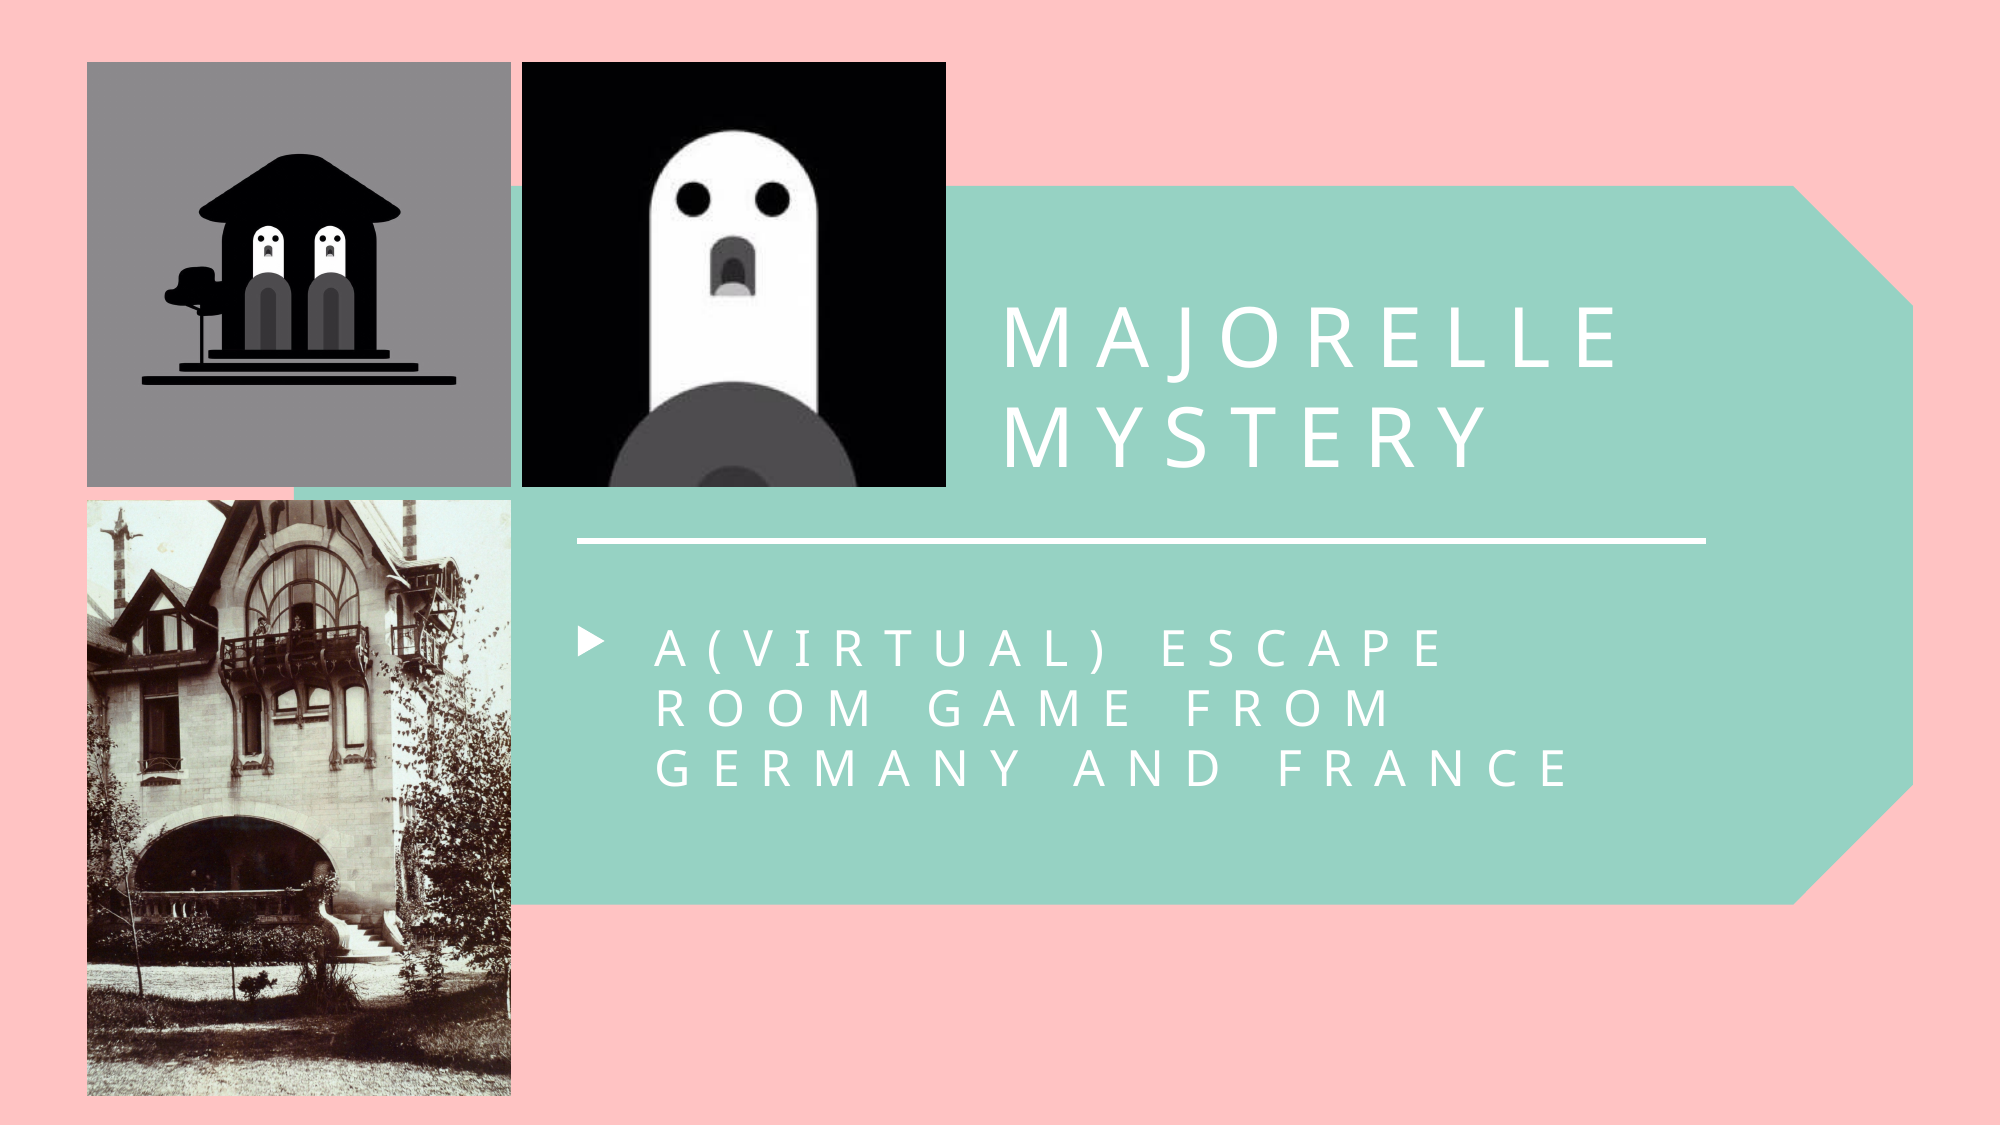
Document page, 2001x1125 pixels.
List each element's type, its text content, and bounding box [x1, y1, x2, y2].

text_box A(Virtual) Escape room Game from Germany and France [655, 616, 1706, 797]
text_box [292, 184, 1914, 906]
picture [87, 62, 511, 487]
picture [522, 62, 946, 487]
picture [87, 500, 511, 1096]
text_box Majorelle Mystery [999, 284, 1706, 485]
text_box [576, 623, 607, 659]
